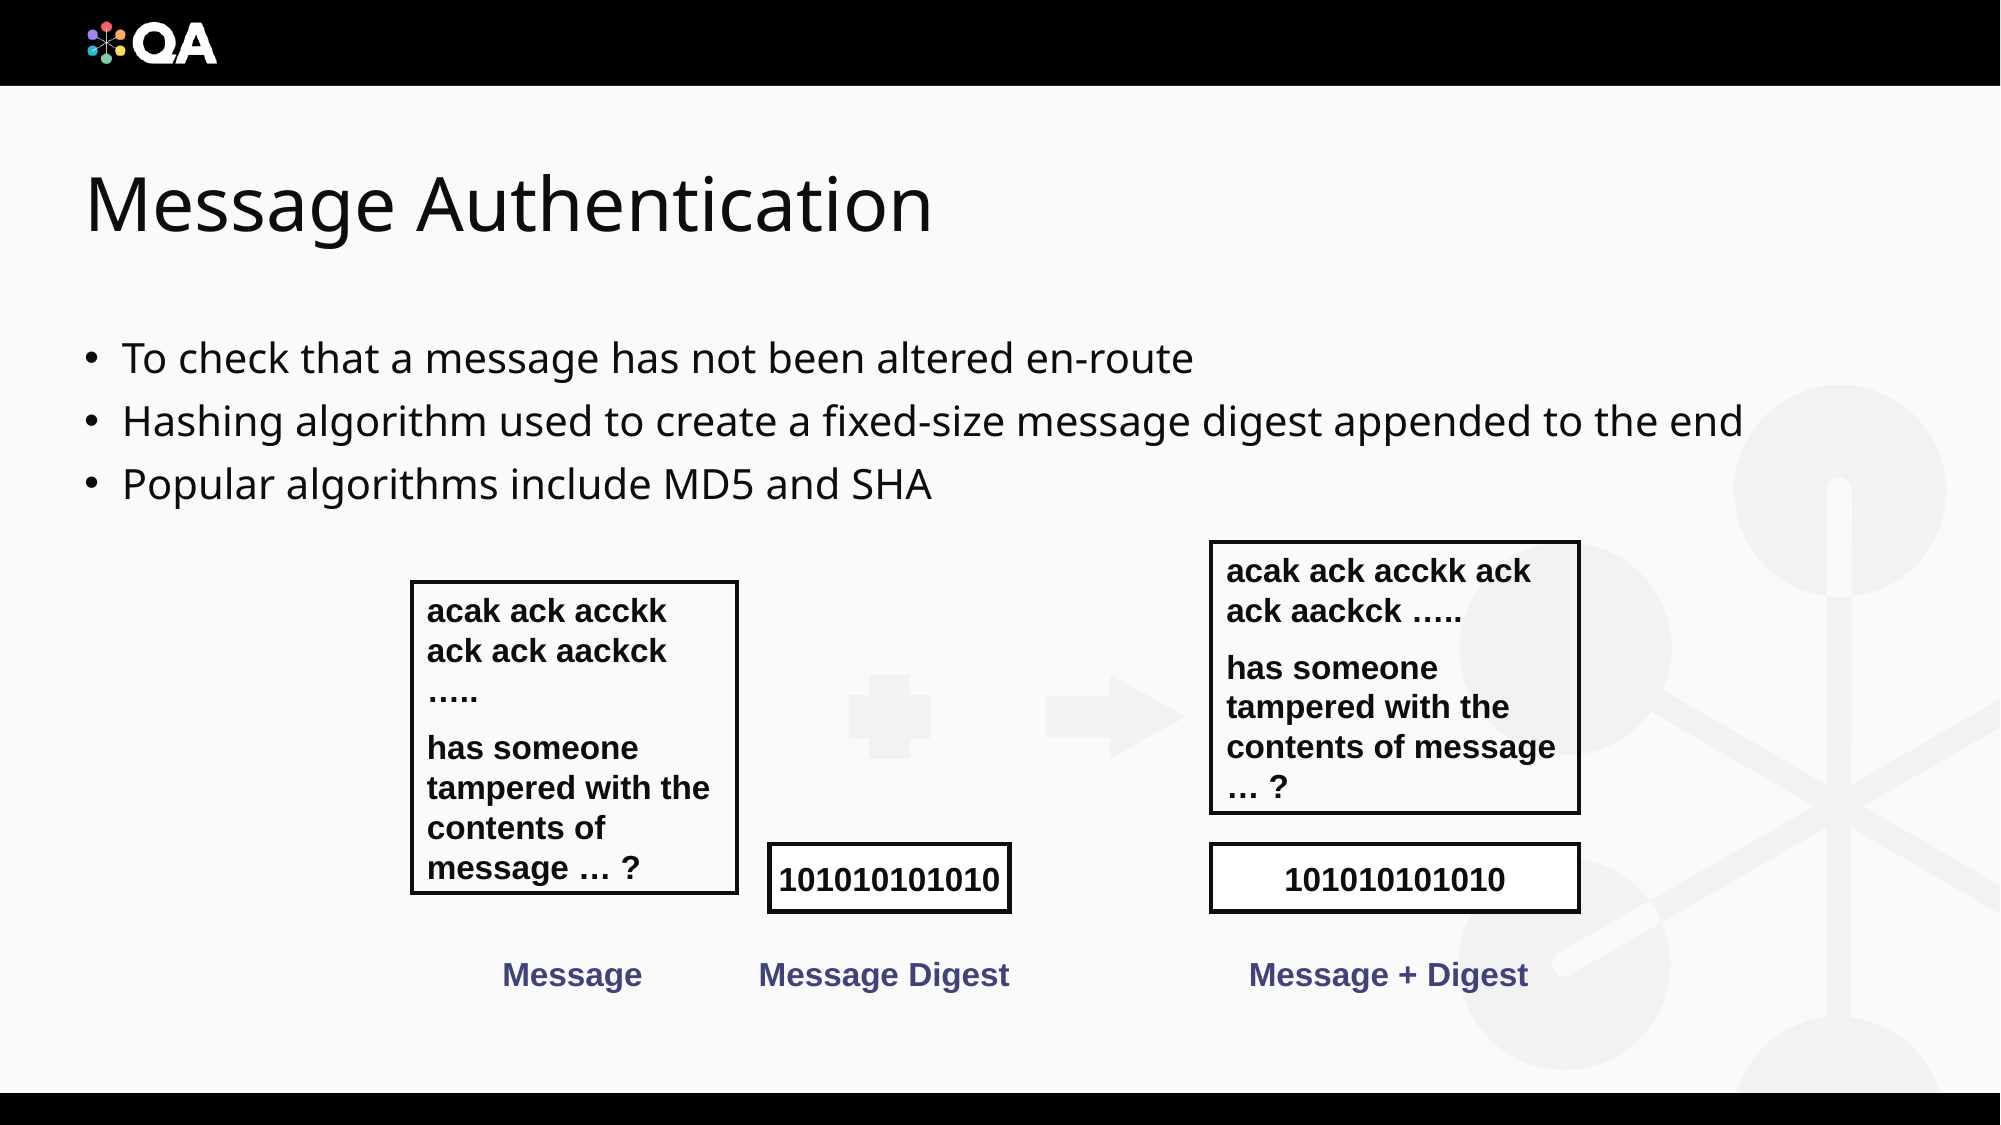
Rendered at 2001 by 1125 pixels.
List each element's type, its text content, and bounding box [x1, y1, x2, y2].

title Message Authentication [84, 159, 1916, 278]
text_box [411, 541, 1580, 1002]
list To check that a message has not been altered en-route Hashing algorithm used to create a fixed-size message digest appended to the end Popular algorithms include MD5 and SHA [84, 324, 1916, 1035]
picture [0, 0, 2001, 1125]
